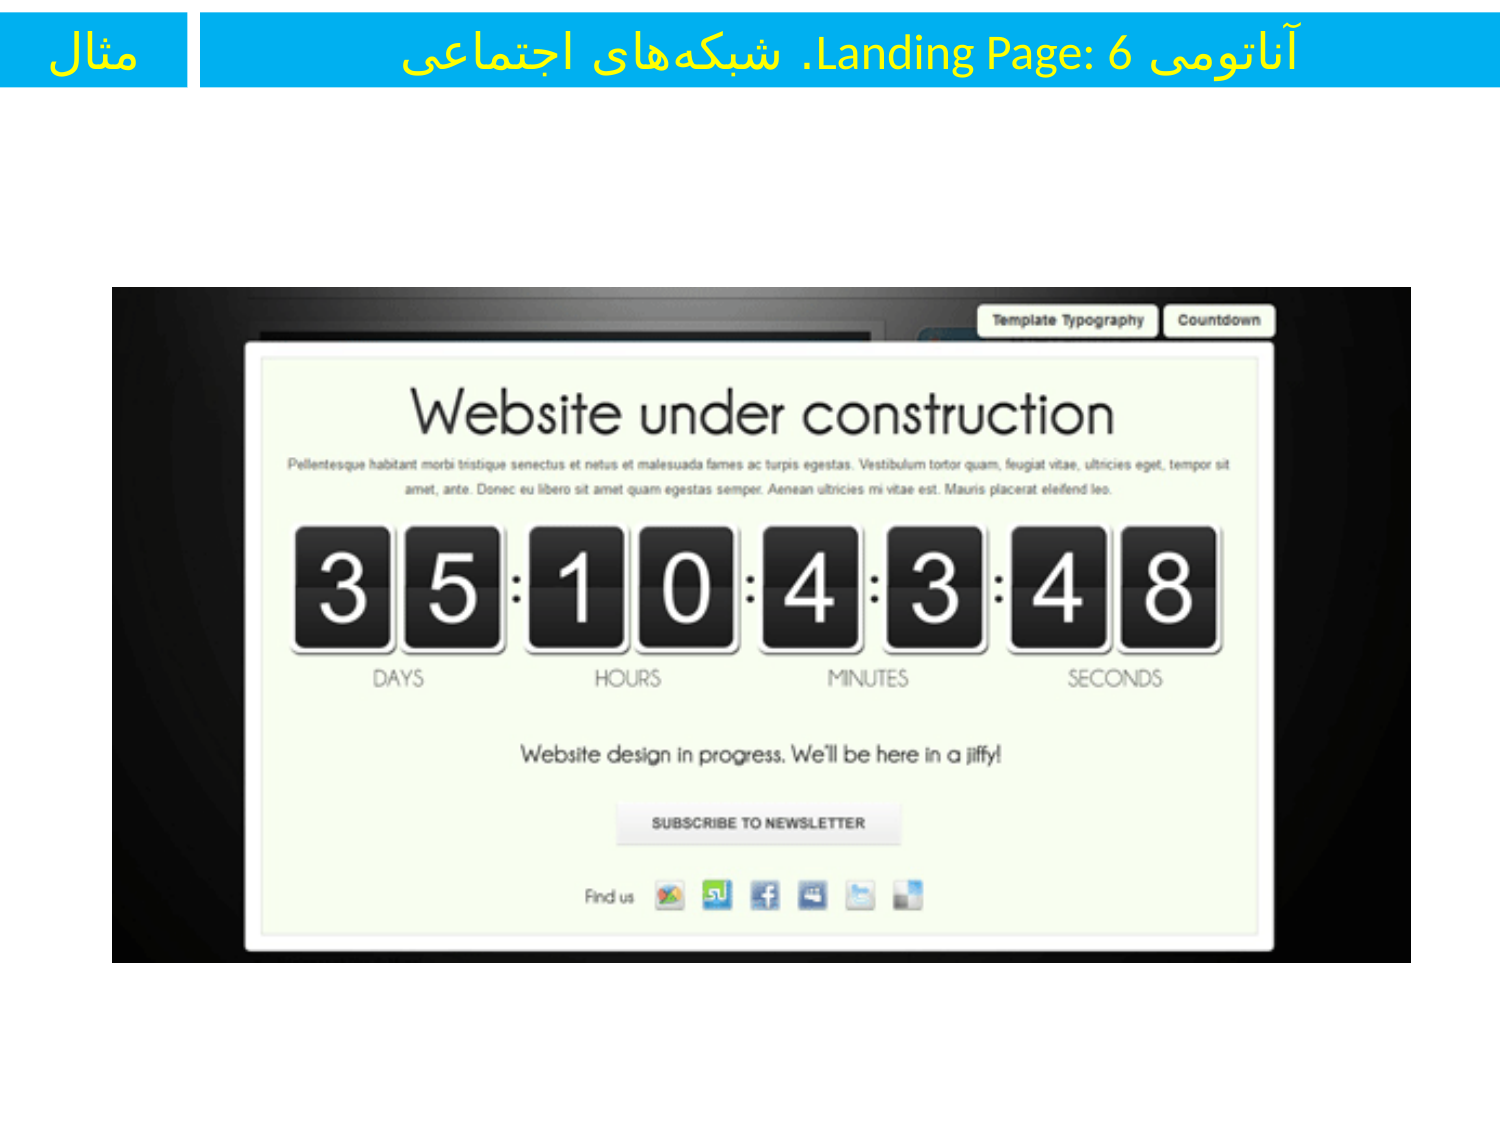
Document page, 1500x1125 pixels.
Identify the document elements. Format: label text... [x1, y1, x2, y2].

picture [112, 287, 1411, 963]
text_box مثال [0, 10, 190, 90]
text_box آناتومی Landing Page: 6. شبکه‌های اجتماعی [197, 10, 1500, 90]
